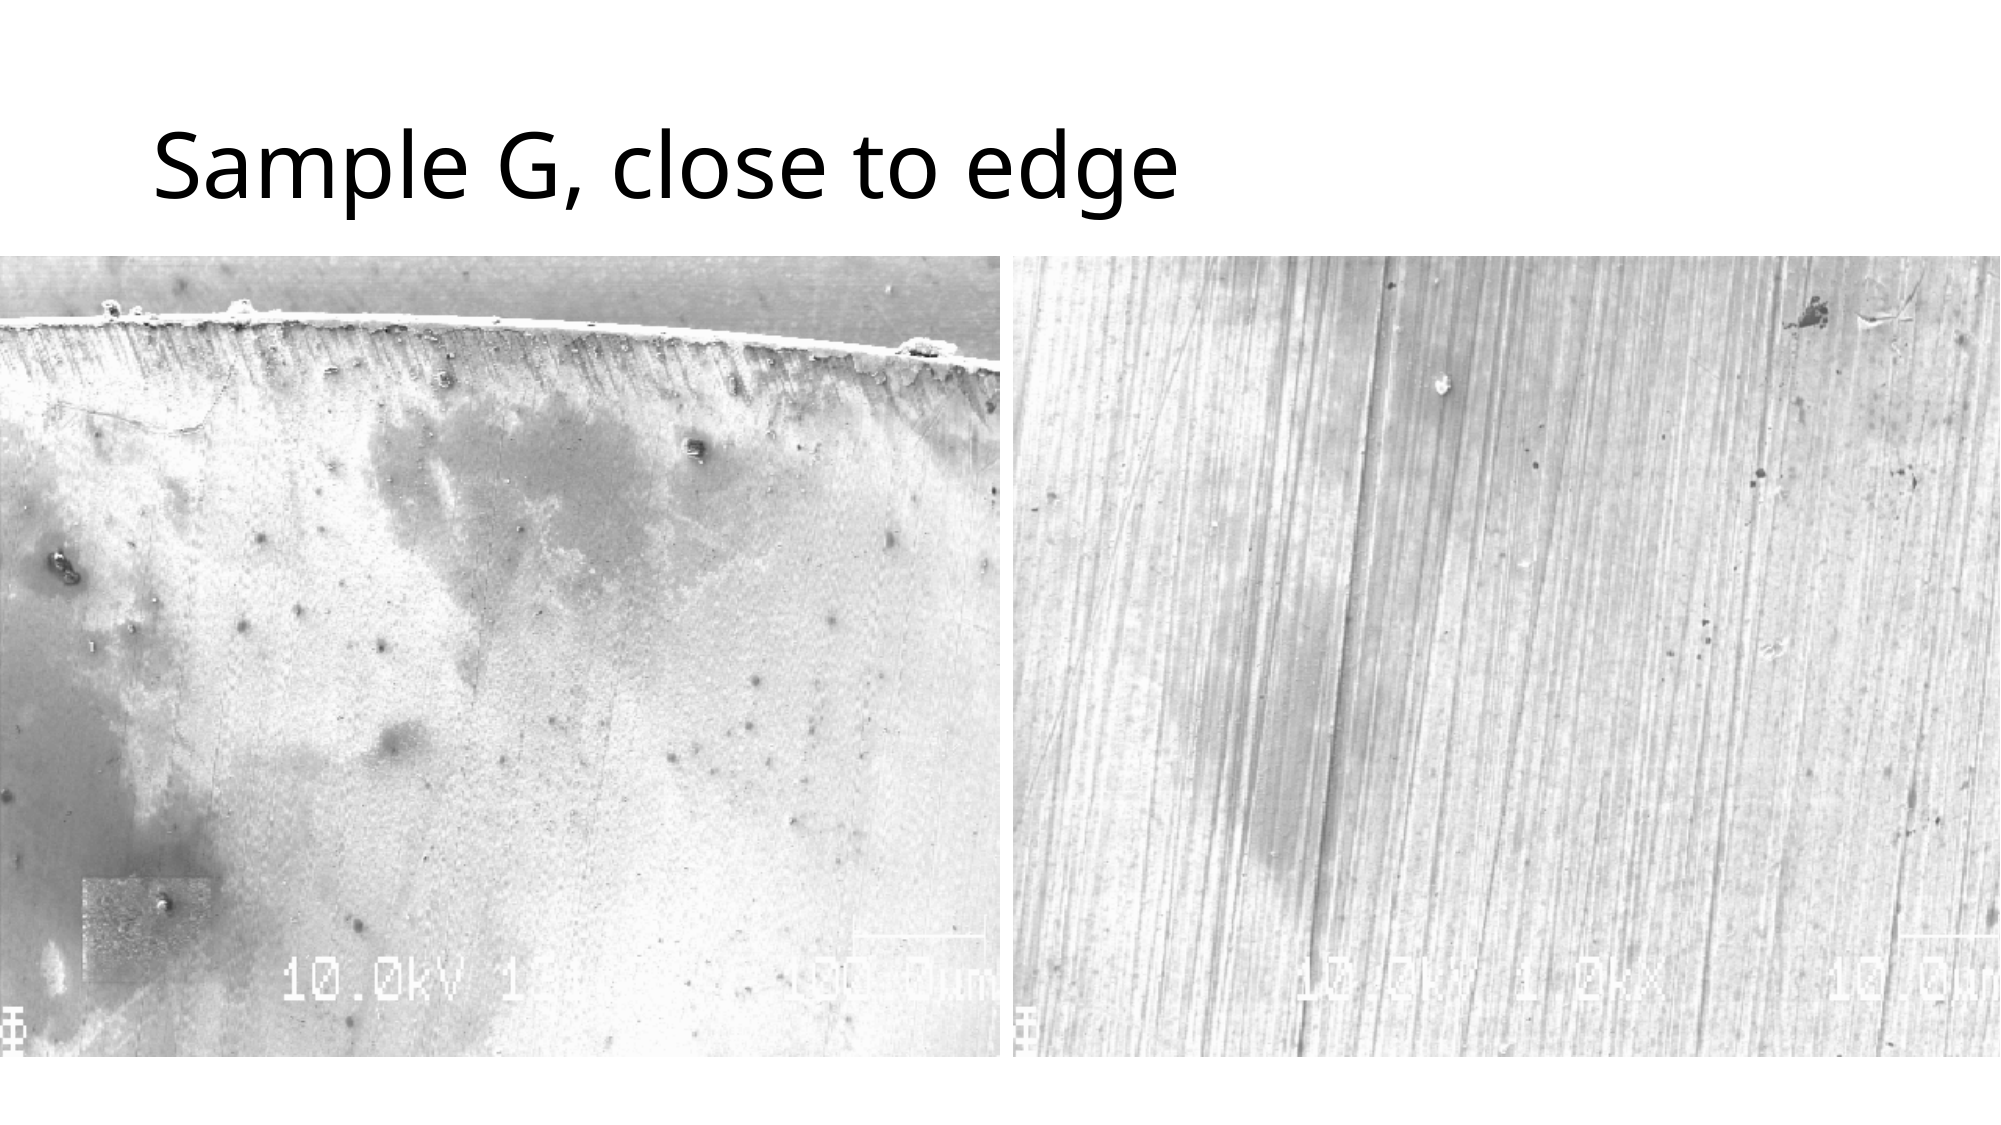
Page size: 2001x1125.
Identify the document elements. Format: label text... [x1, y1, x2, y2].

picture [0, 256, 1000, 1057]
picture [1013, 256, 2000, 1057]
title Sample G, close to edge [137, 59, 1863, 278]
